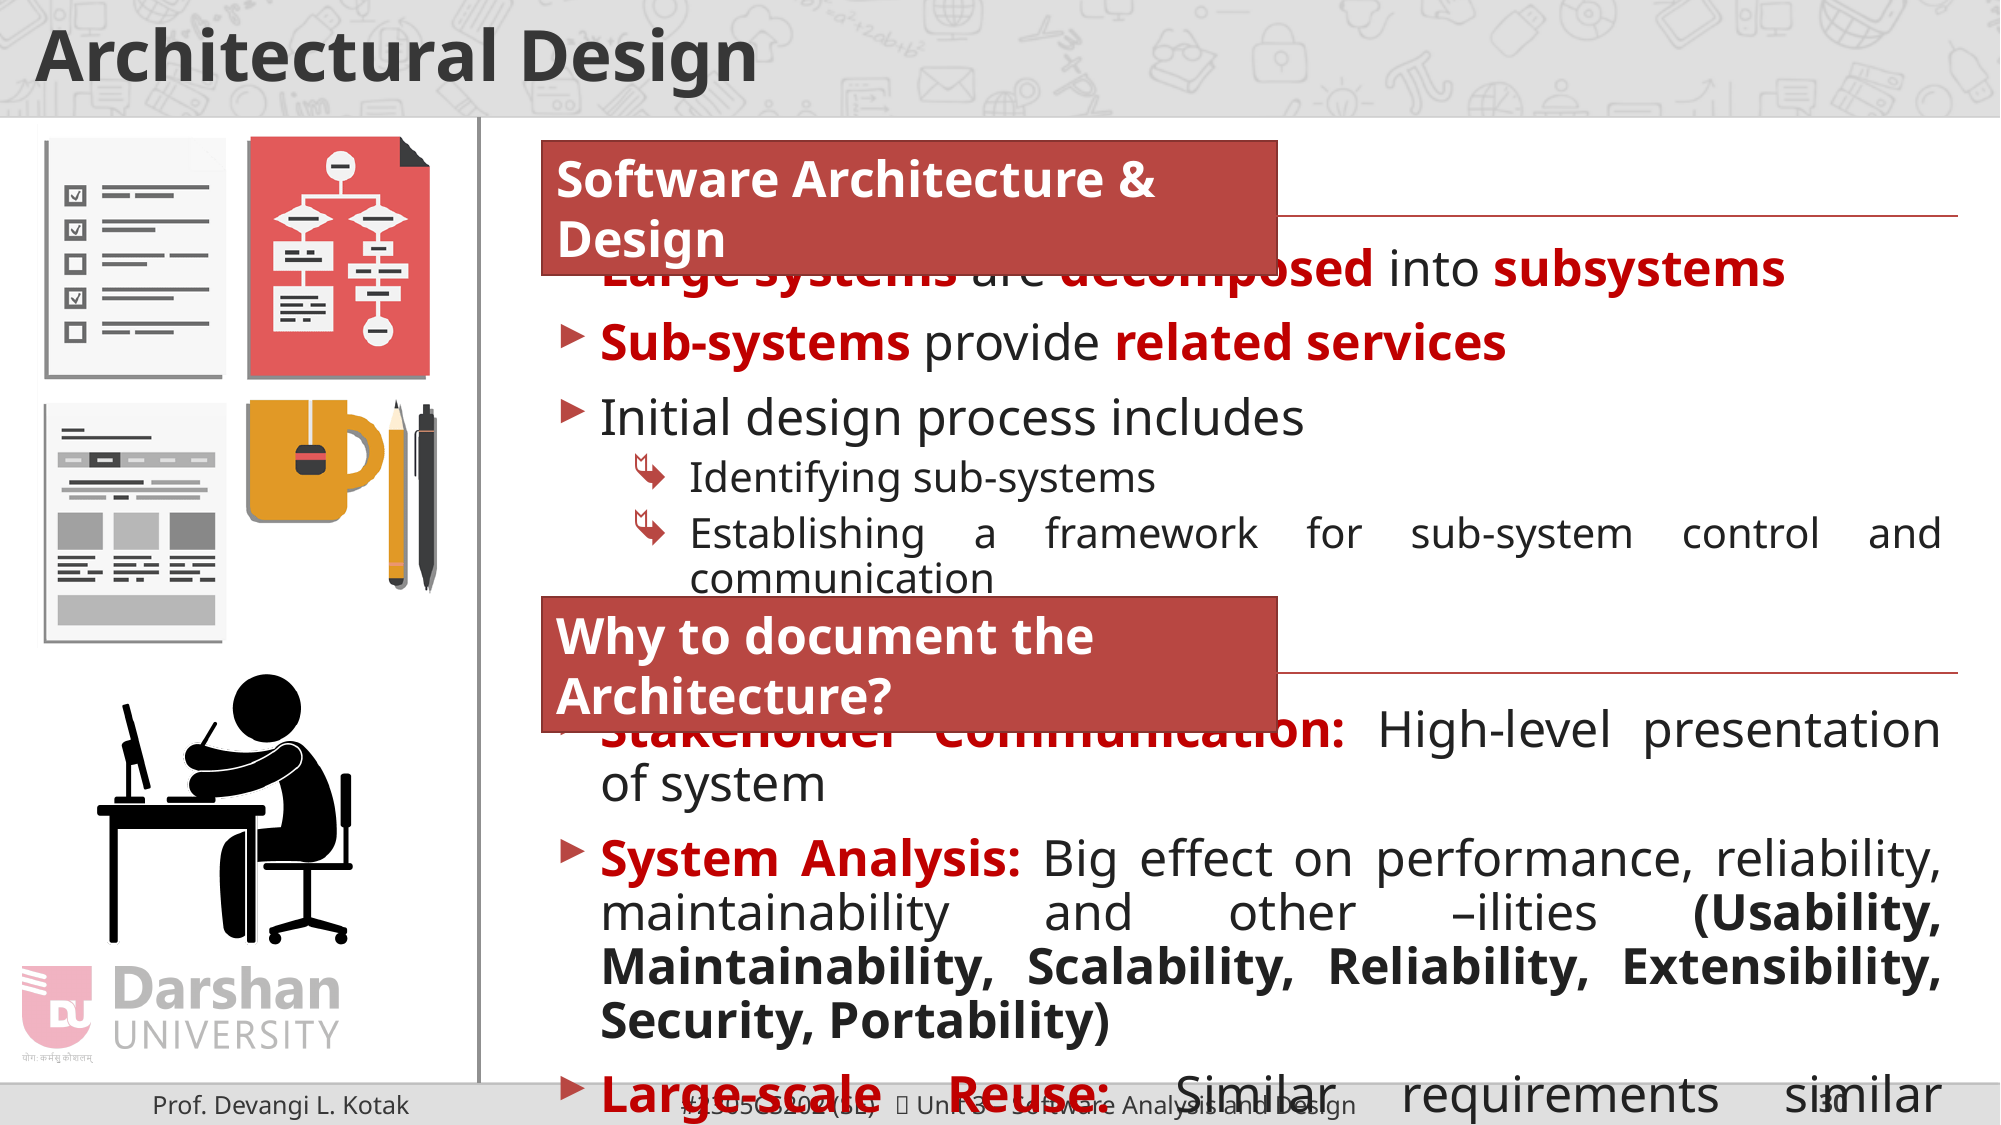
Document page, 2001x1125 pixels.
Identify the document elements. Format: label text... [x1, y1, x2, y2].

title Architectural Design [0, 0, 2000, 117]
list Large systems are decomposed into subsystems Sub-systems provide related services Initial design process includes Identifying sub-systems Establishing a framework for sub-system control and communication [541, 235, 1959, 578]
text_box Stakeholder Communication: High-level presentation of system System Analysis: Big effect on performance, reliability, maintainability and other –ilities (Usability, Maintainability, Scalability, Reliability, Extensibility, Security, Portability) Large-scale Reuse: Similar requirements similar architecture [541, 696, 1959, 1040]
text_box Software Architecture & Design [541, 140, 1278, 276]
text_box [22, 966, 339, 1063]
text_box Why to document the Architecture? [541, 596, 1278, 733]
picture [37, 123, 450, 973]
